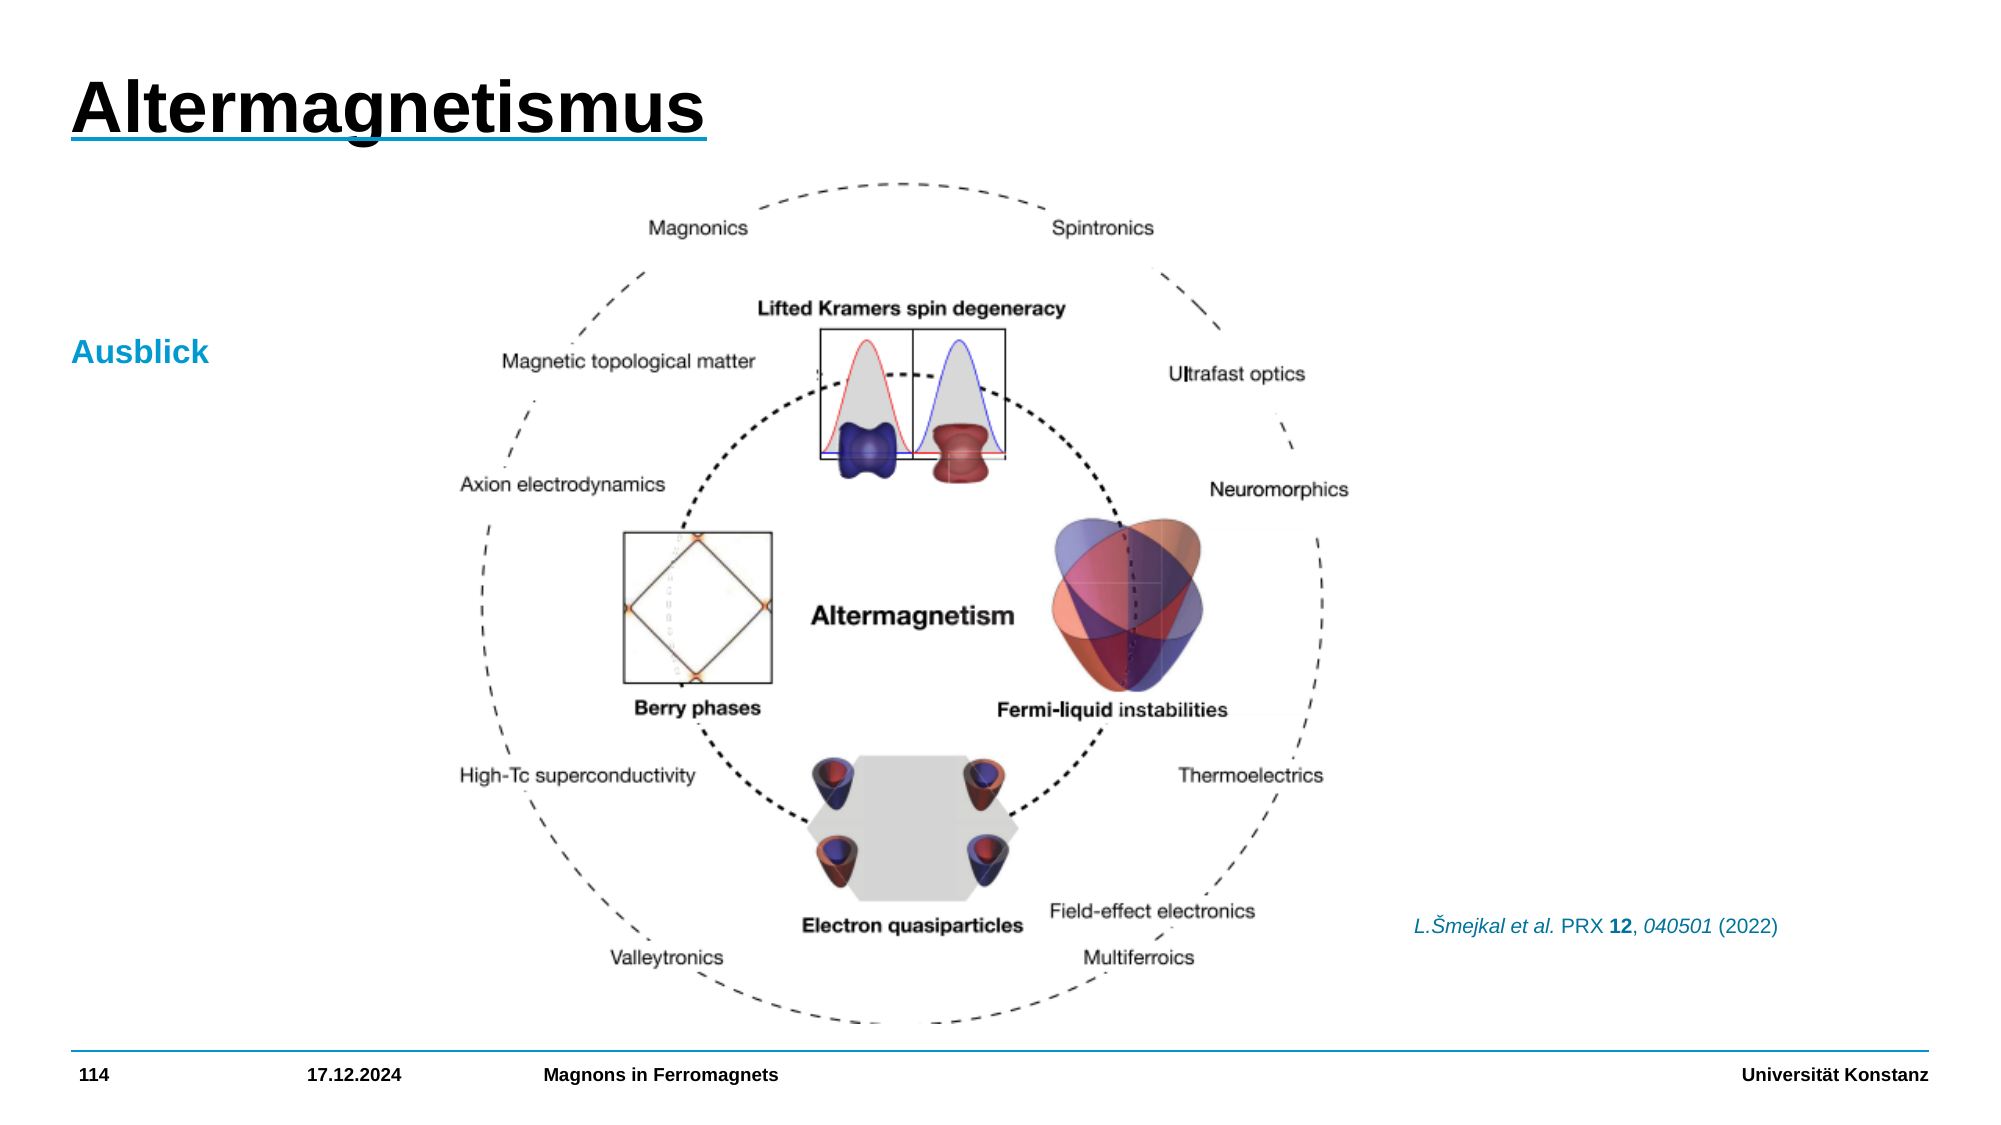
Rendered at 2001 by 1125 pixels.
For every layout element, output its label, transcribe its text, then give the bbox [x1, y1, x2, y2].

footer Magnons in Ferromagnets [543, 1058, 1241, 1094]
slide_number 114 [78, 1058, 232, 1094]
title Altermagnetismus [70, 66, 1457, 268]
list Ausblick [70, 326, 427, 1000]
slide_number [307, 1058, 461, 1094]
text_box L.Šmejkal et al. PRX 12, 040501 (2022) [1399, 905, 1794, 945]
picture [432, 166, 1396, 1024]
